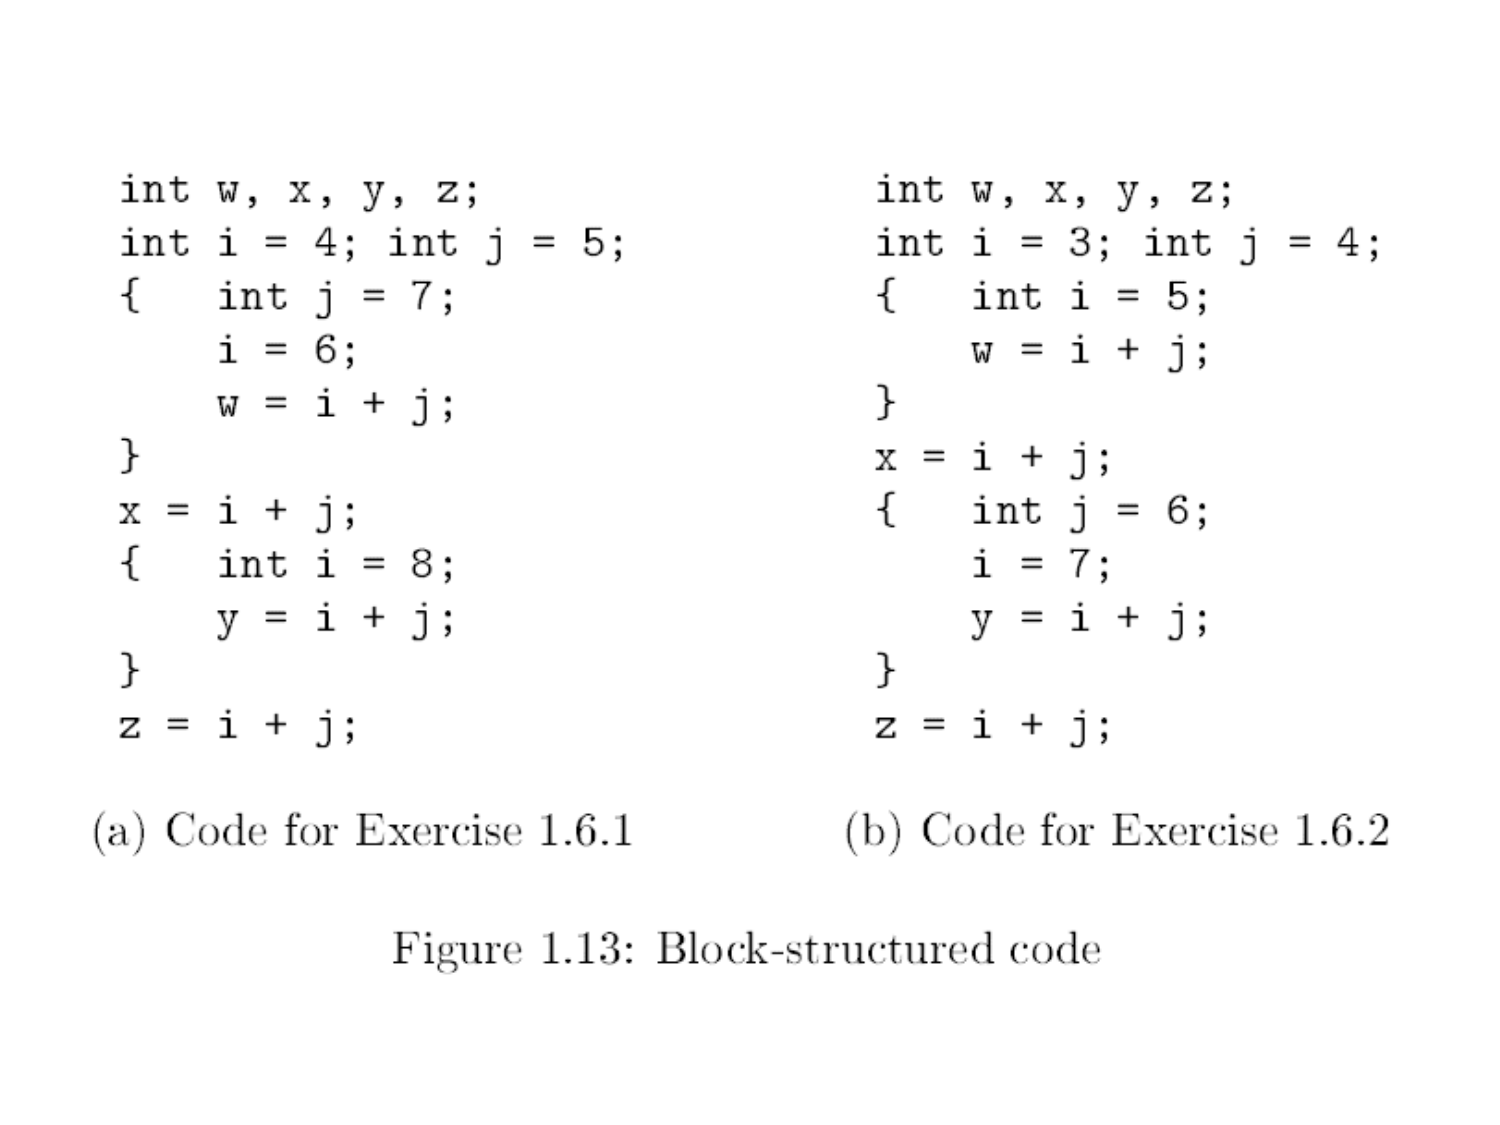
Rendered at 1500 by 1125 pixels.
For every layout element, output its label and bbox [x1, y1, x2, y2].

picture [37, 112, 1438, 995]
